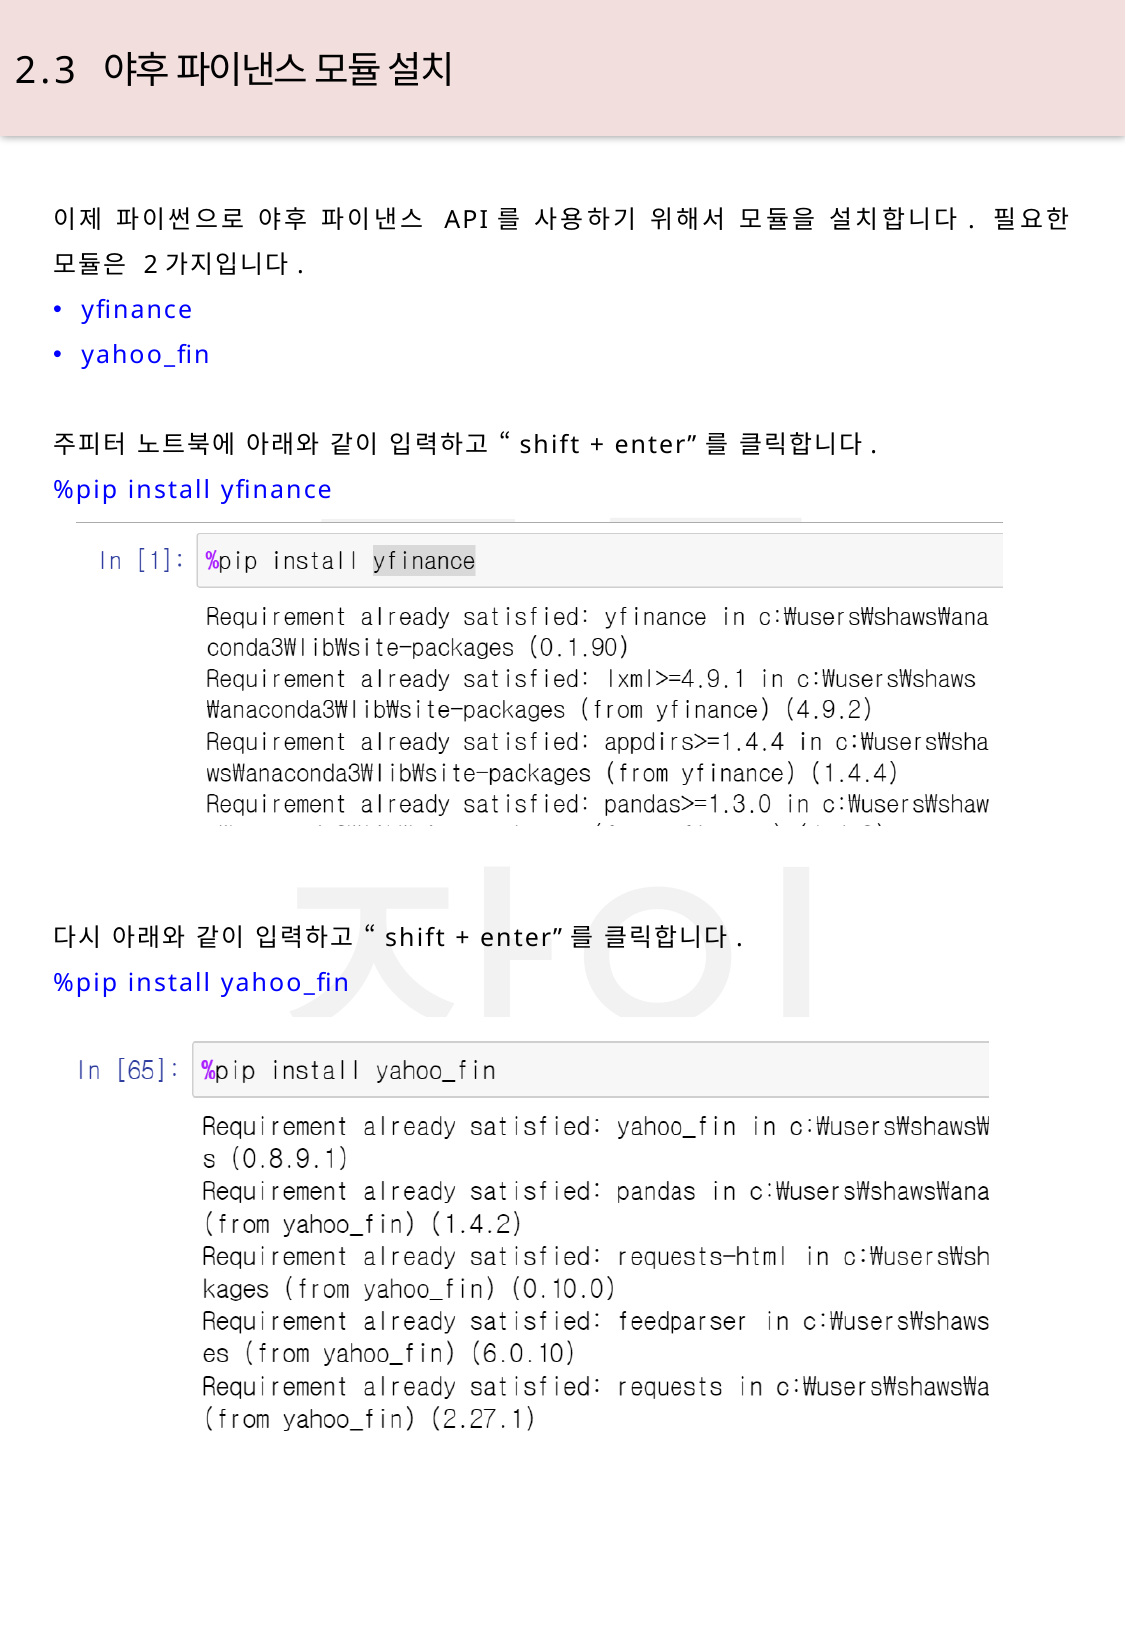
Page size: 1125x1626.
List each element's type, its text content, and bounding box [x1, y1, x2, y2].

picture [76, 522, 1003, 826]
text_box 이제 파이썬으로 야후 파이낸스 API를 사용하기 위해서 모듈을 설치합니다. 필요한 모듈은 2가지입니다. yfinance yahoo_fin 주피터 노트북에 아래와 같이 입력하고 “shift + enter”를 클릭합니다. %pip install yfinance 다시 아래와 같이 입력하고 “shift + enter”를 클릭합니다. %pip install yahoo_fin [38, 181, 1087, 1583]
text_box 2.3 야후 파이낸스 모듈 설치 [0, 0, 1125, 136]
picture [50, 1017, 989, 1437]
